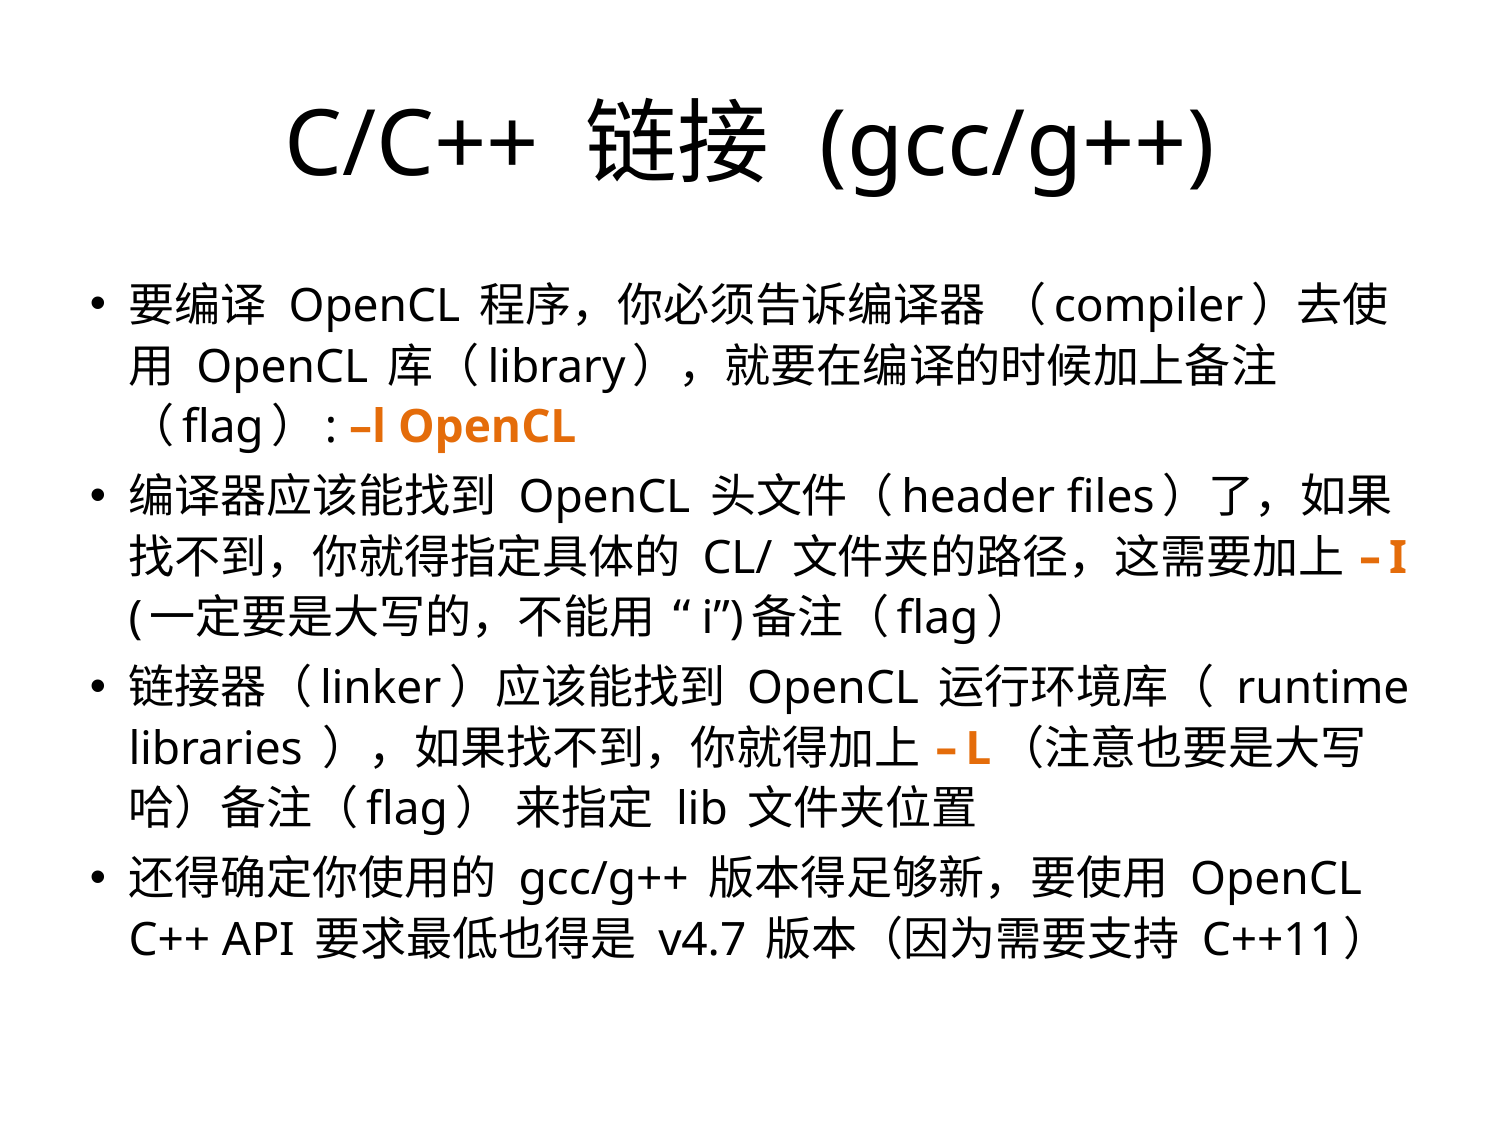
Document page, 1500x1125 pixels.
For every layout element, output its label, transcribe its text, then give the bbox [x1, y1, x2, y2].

text_box C/C++ 链接 (gcc/g++) [74, 45, 1425, 233]
text_box 要编译 OpenCL 程序，你必须告诉编译器 （compiler）去使用 OpenCL 库（library），就要在编译的时候加上备注（flag）: –l OpenCL 编译器应该能找到 OpenCL 头文件（header files）了，如果找不到，你就得指定具体的 CL/ 文件夹的路径，这需要加上 –I (一定要是大写的，不能用 “i”)备注（flag） 链接器（linker）应该能找到 OpenCL 运行环境库（ runtime libraries ），如果找不到，你就得加上 –L（注意也要是大写哈）备注（flag） 来指定 lib 文件夹位置 还得确定你使用的 gcc/g++ 版本得足够新，要使用 OpenCL C++ API 要求最低也得是 v4.7 版本（因为需要支持 C++11） [74, 262, 1425, 1059]
